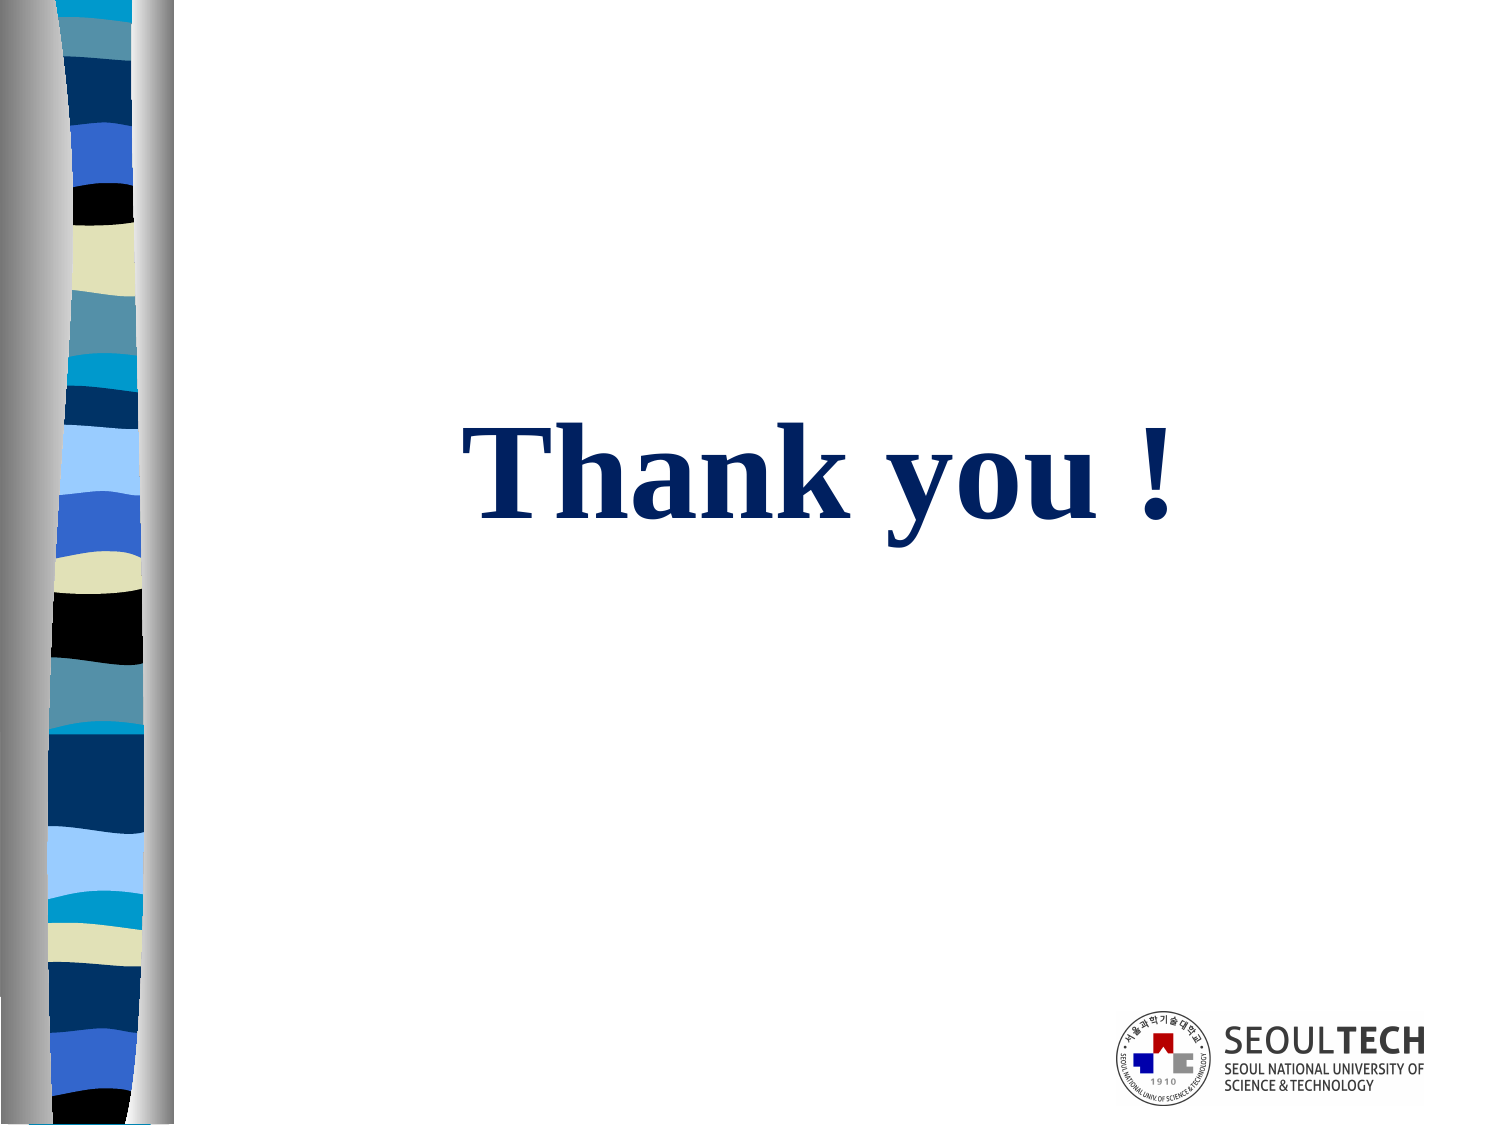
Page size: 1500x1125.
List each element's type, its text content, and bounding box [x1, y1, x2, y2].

text_box Thank you ! [446, 373, 1196, 554]
picture [1116, 1011, 1424, 1106]
